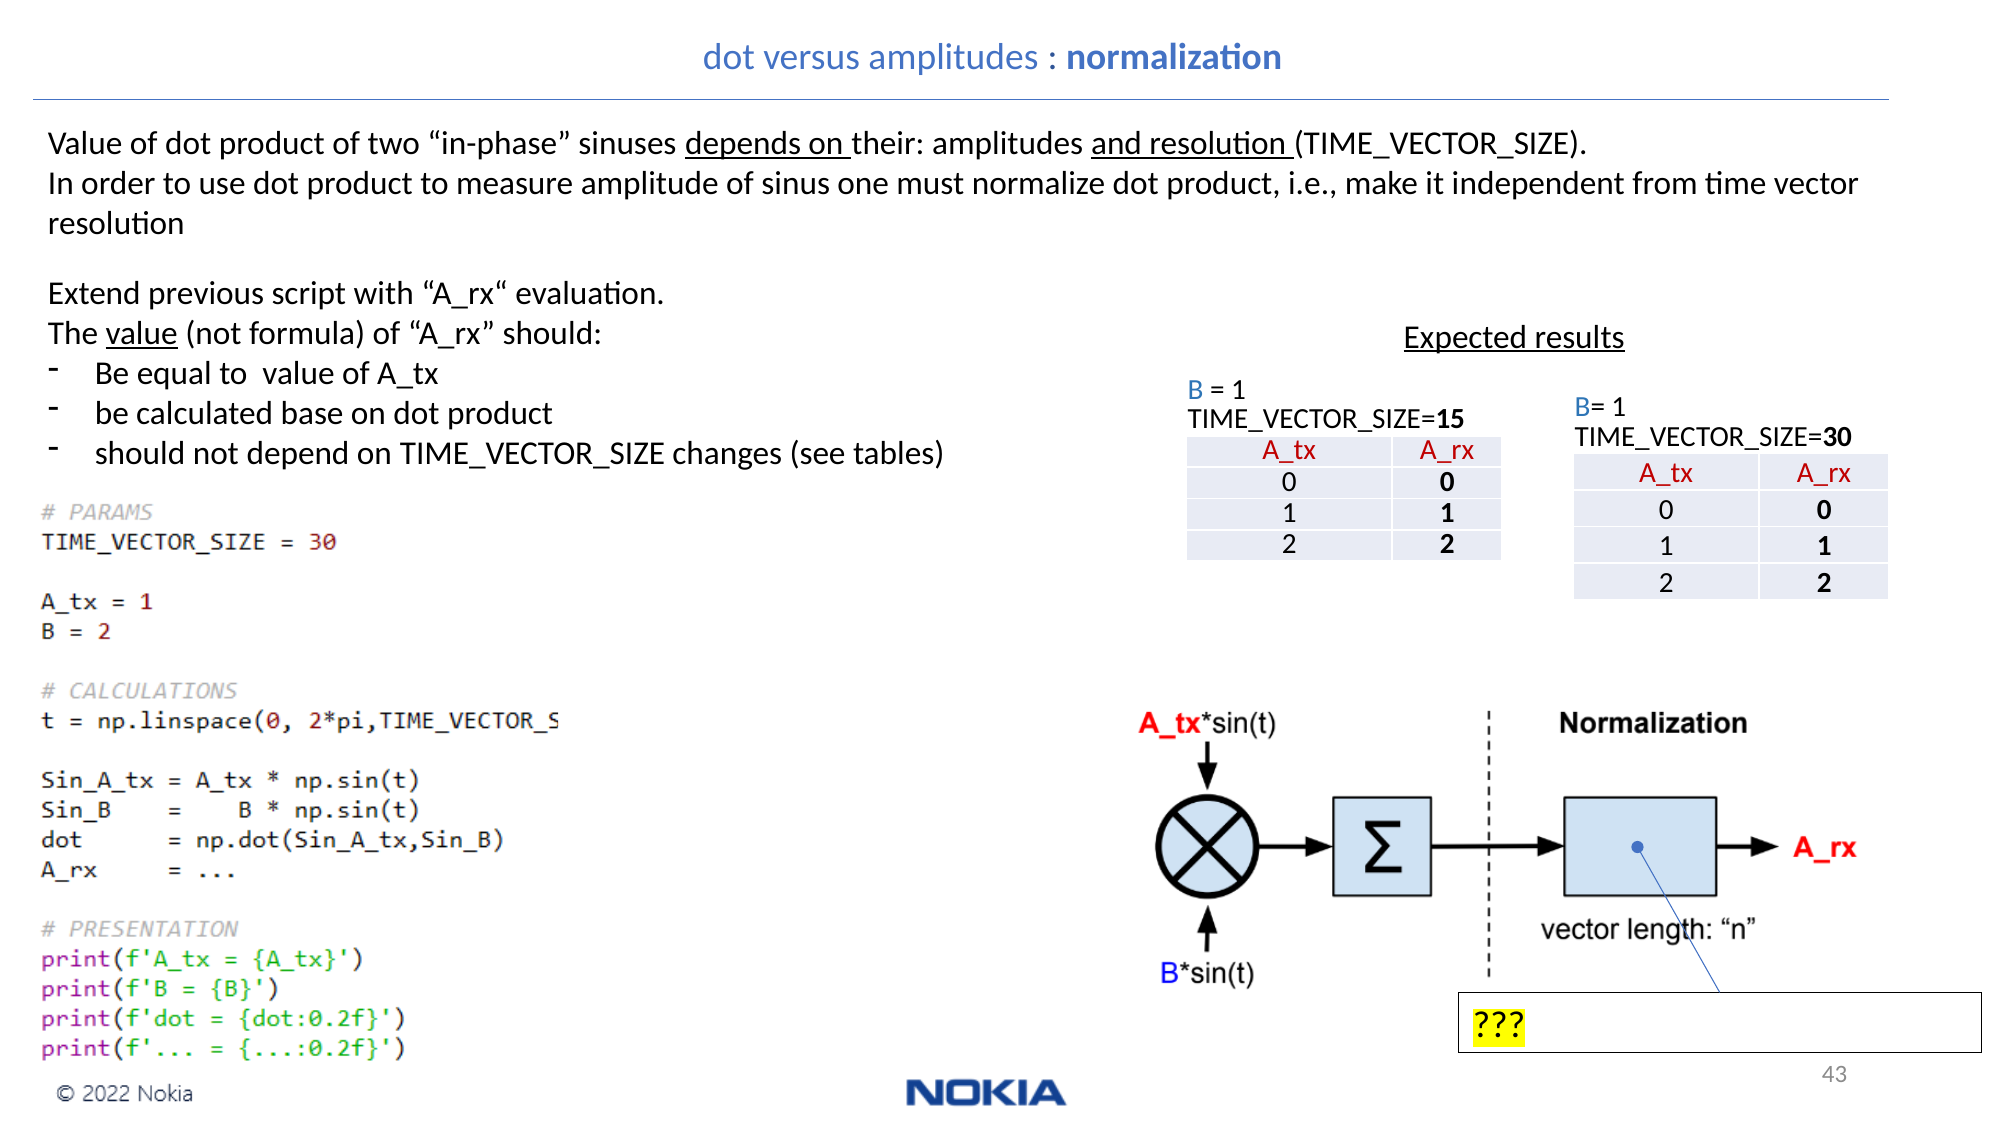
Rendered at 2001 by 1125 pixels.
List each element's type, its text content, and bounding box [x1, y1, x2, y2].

slide_number 43 [1412, 1042, 1863, 1103]
table_cell A_rx [1393, 437, 1501, 466]
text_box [1637, 846, 1720, 993]
table_cell 0 [1574, 491, 1758, 526]
table_cell 2 [1760, 564, 1888, 599]
picture [1132, 701, 1863, 993]
table_cell 0 [1393, 468, 1501, 498]
text_box Expected results [1365, 307, 1664, 363]
text_box dot versus amplitudes : normalization [94, 24, 1891, 85]
text_box Extend previous script with “A_rx“ evaluation. The value (not formula) of “A_rx” should: Be equal to value of A_tx be calculated base on dot product should not depend on TIME_VECTOR_SIZE changes (see tables) [33, 264, 1013, 479]
table_header B= 1 TIME_VECTOR_SIZE=30 [1574, 383, 1888, 453]
table_cell 2 [1574, 564, 1758, 599]
table_cell A_tx [1574, 454, 1758, 489]
table_cell 2 [1187, 531, 1391, 560]
table_cell A_tx [1187, 437, 1391, 466]
table_cell 1 [1187, 499, 1391, 529]
table_cell 2 [1393, 531, 1501, 560]
picture [35, 495, 1167, 1111]
table_header B = 1 TIME_VECTOR_SIZE=15 [1187, 377, 1501, 435]
table_cell 1 [1393, 499, 1501, 529]
table_cell 1 [1760, 527, 1888, 562]
table_cell 0 [1187, 468, 1391, 498]
table_cell 1 [1574, 527, 1758, 562]
text_box ??? [1458, 992, 1982, 1053]
table_cell A_rx [1760, 454, 1888, 489]
table_cell 0 [1760, 491, 1888, 526]
text_box Value of dot product of two “in-phase” sinuses depends on their: amplitudes and resolution (TIME_VECTOR_SIZE). In order to use dot product to measure amplitude of sinus one must normalize dot product, i.e., make it independent from time vector resolution [33, 113, 1967, 249]
